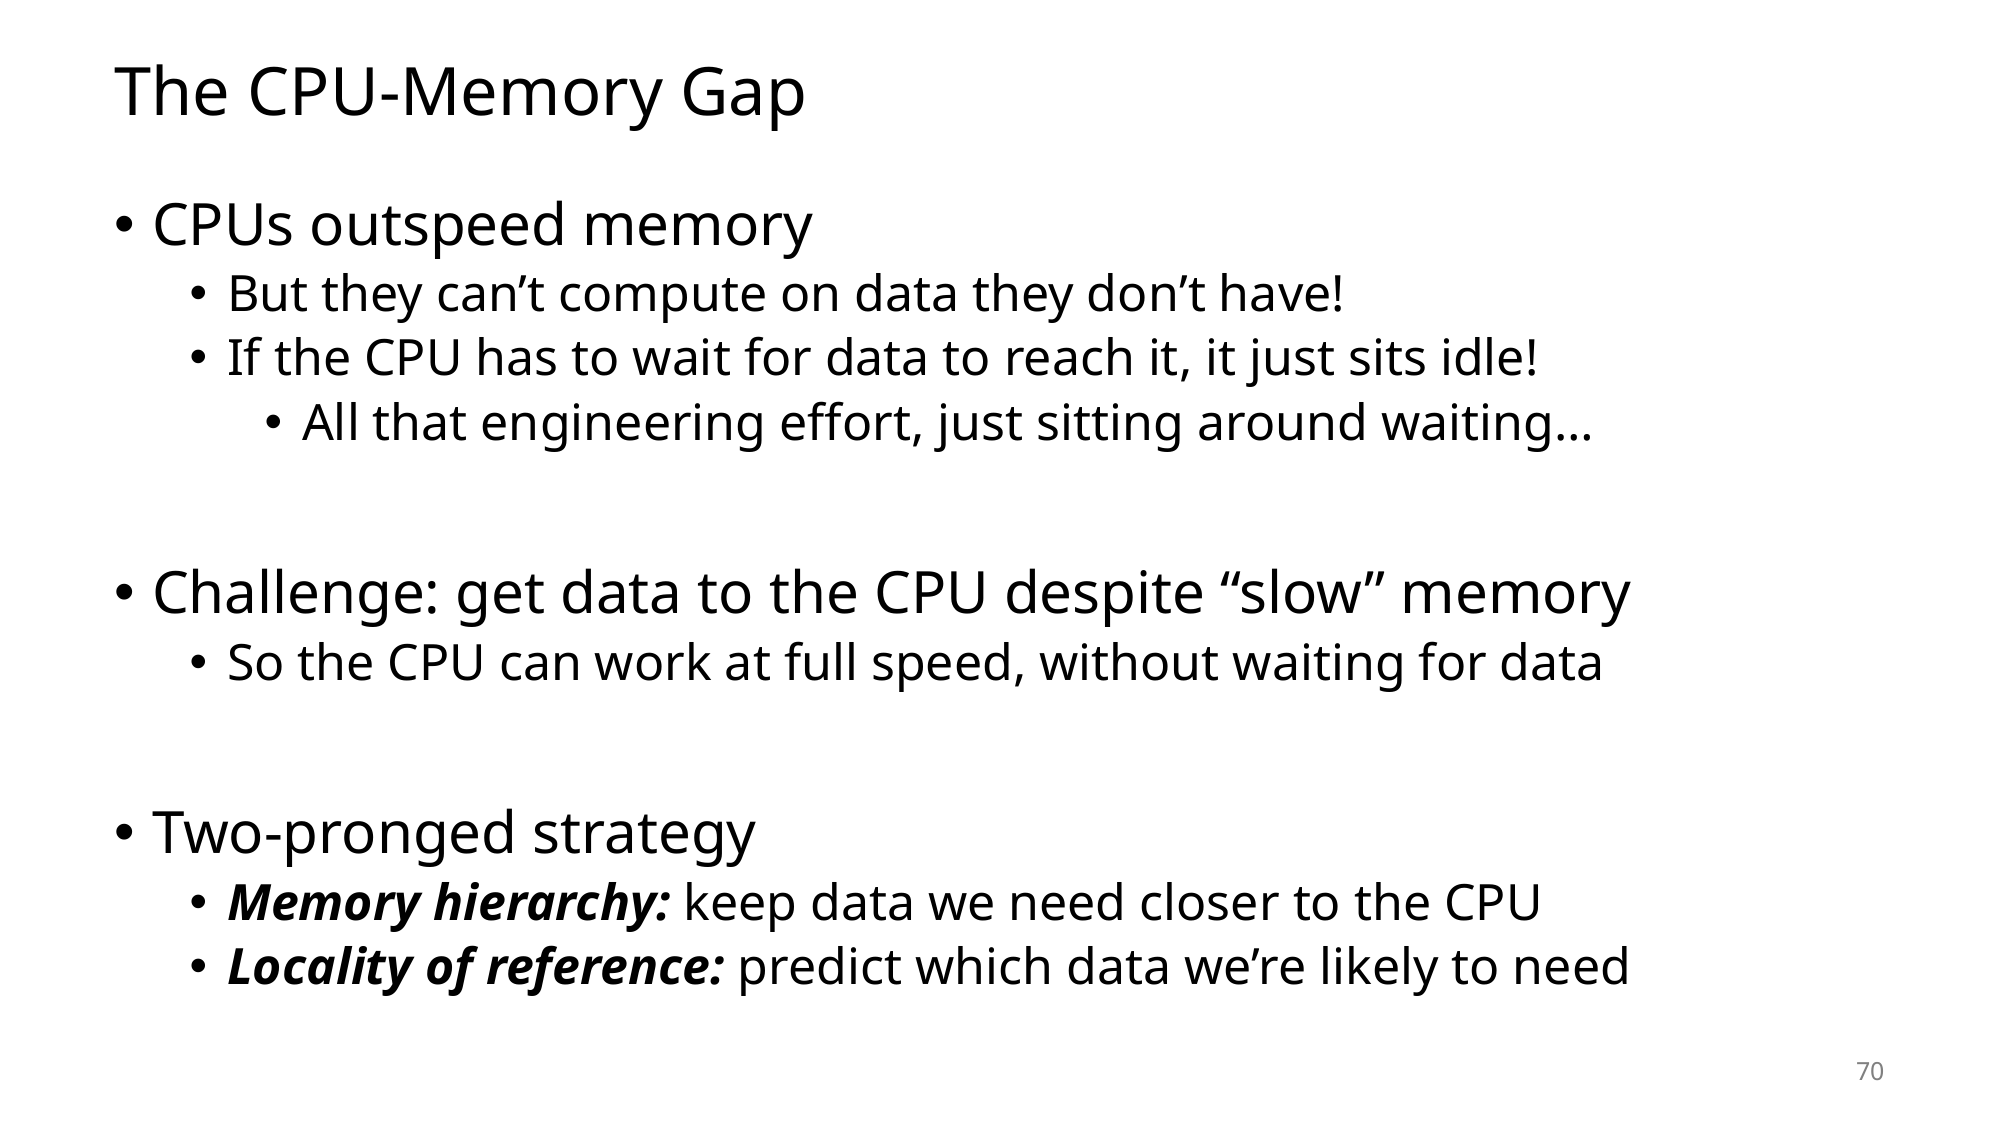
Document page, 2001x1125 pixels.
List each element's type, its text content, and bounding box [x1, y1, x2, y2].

slide_number 70 [1749, 1042, 1900, 1103]
title The CPU-Memory Gap [99, 37, 1900, 150]
list CPUs outspeed memory But they can’t compute on data they don’t have! If the CPU has to wait for data to reach it, it just sits idle! All that engineering effort, just sitting around waiting… Challenge: get data to the CPU despite “slow” memory So the CPU can work at full speed, without waiting for data Two-pronged strategy Memory hierarchy: keep data we need closer to the CPU Locality of reference: predict which data we’re likely to need [99, 187, 1900, 1013]
